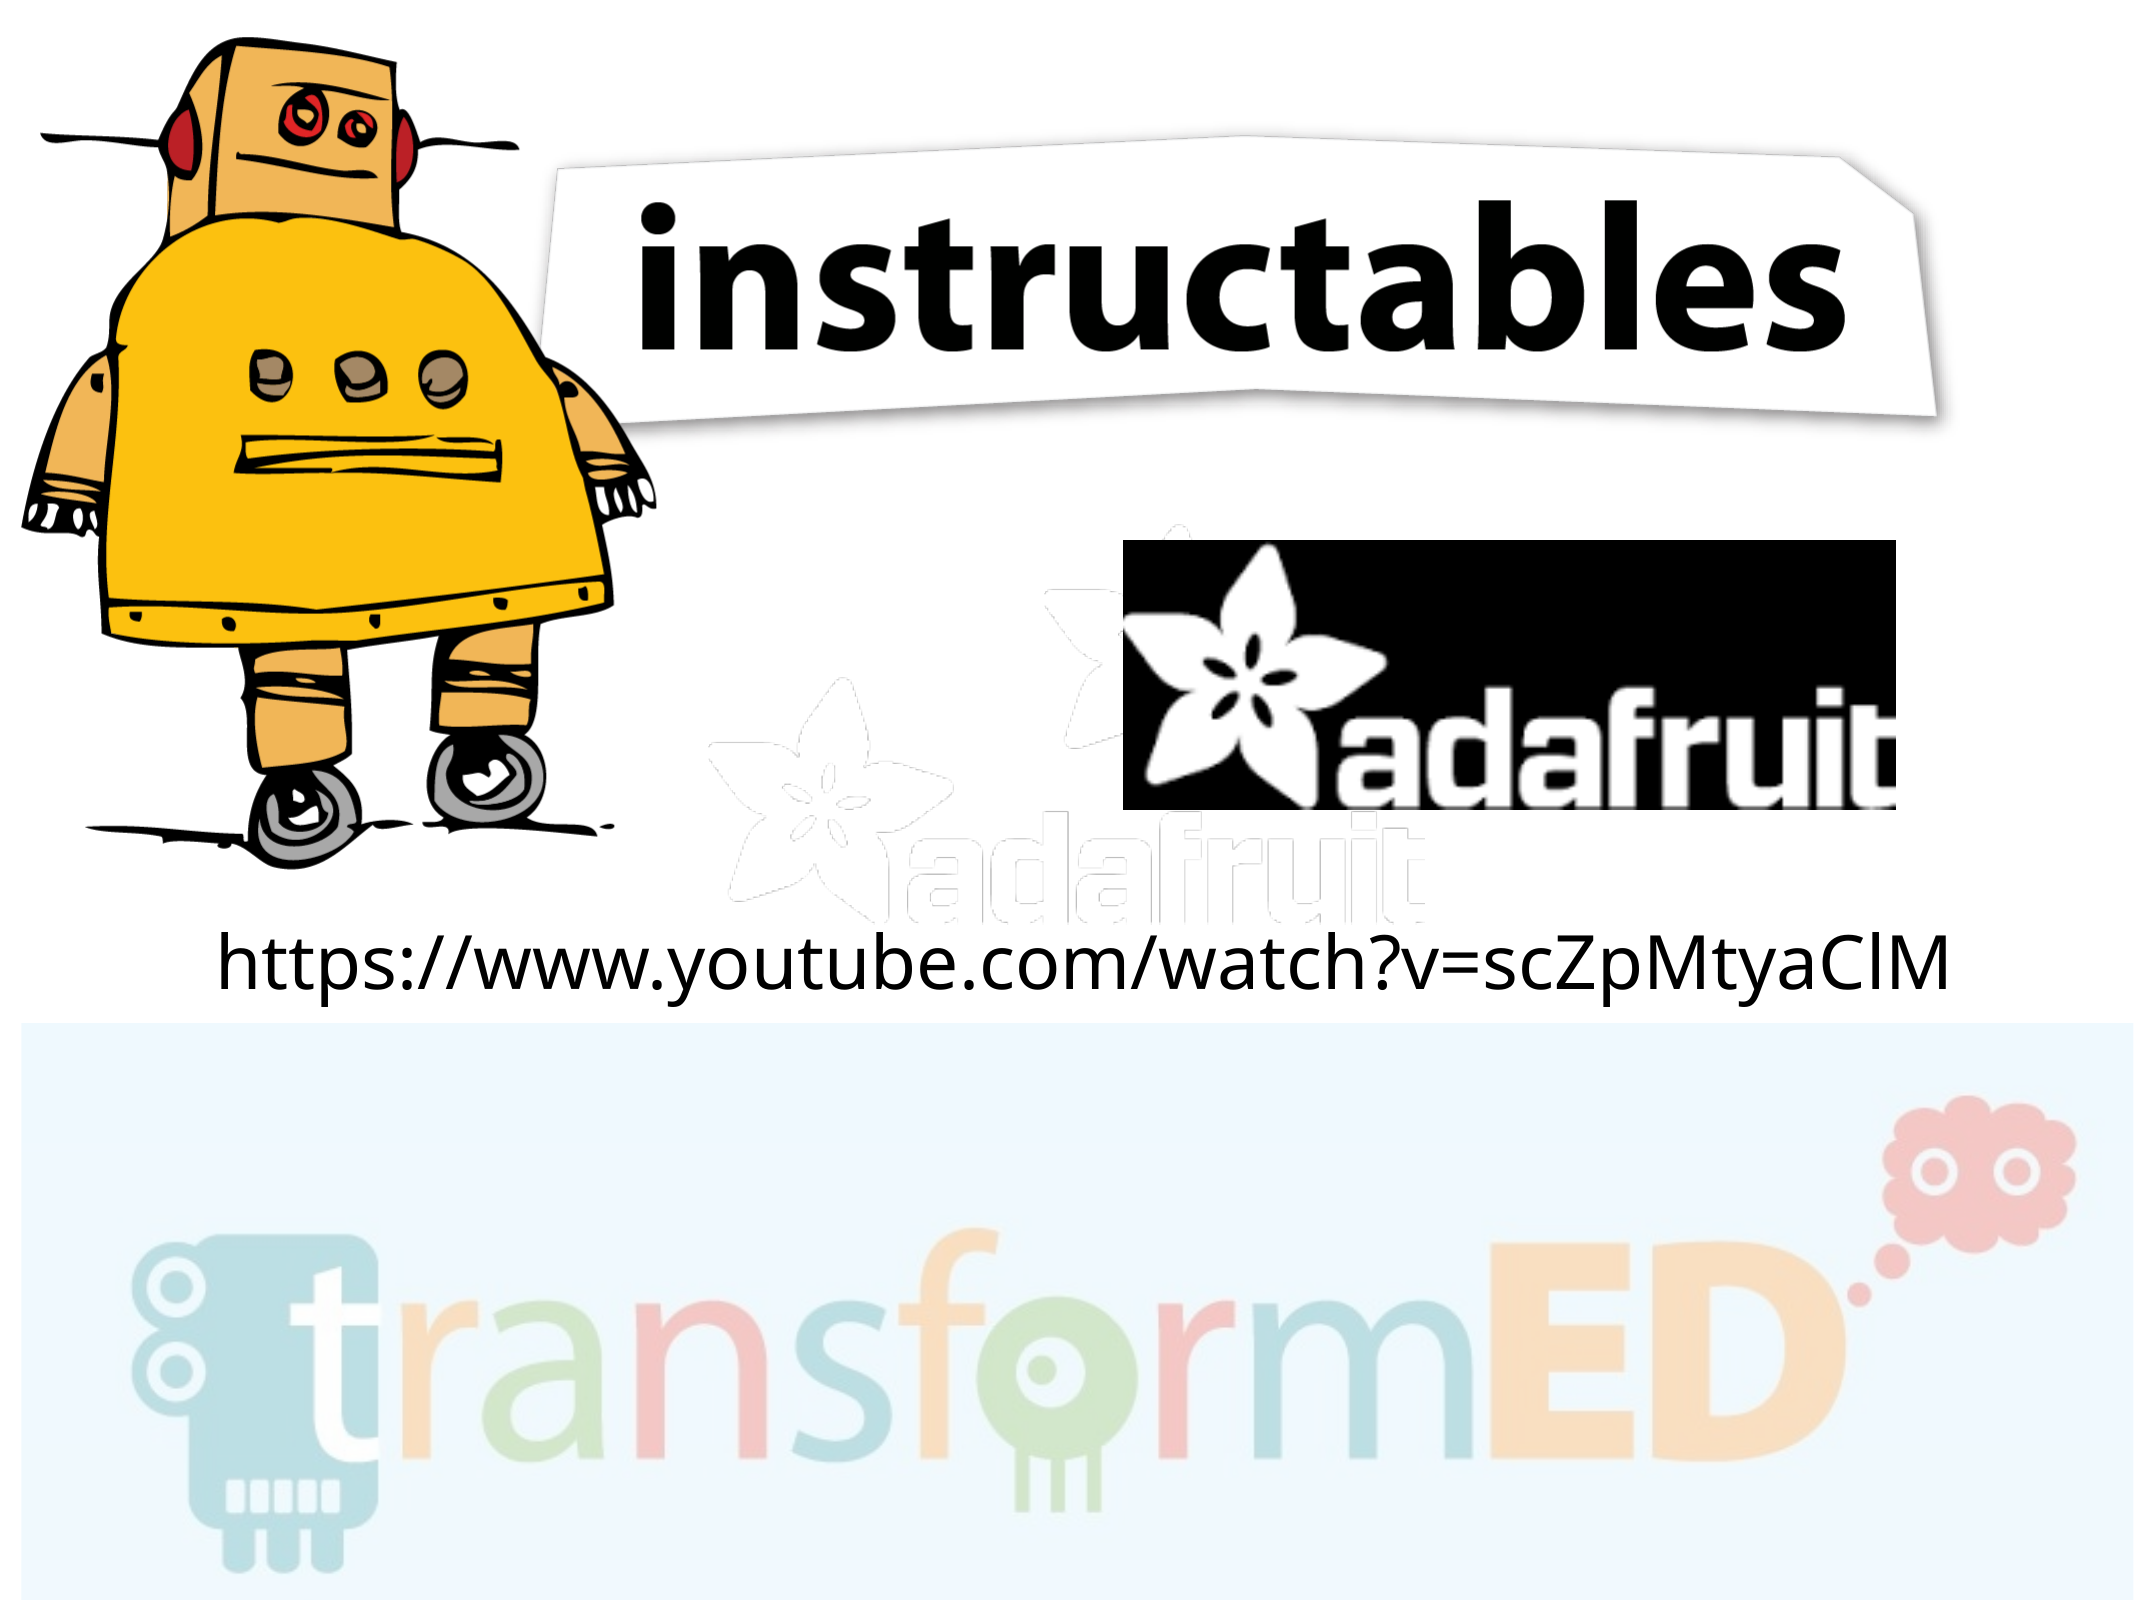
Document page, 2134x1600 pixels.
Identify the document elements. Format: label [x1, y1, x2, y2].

picture [0, 0, 2023, 1244]
